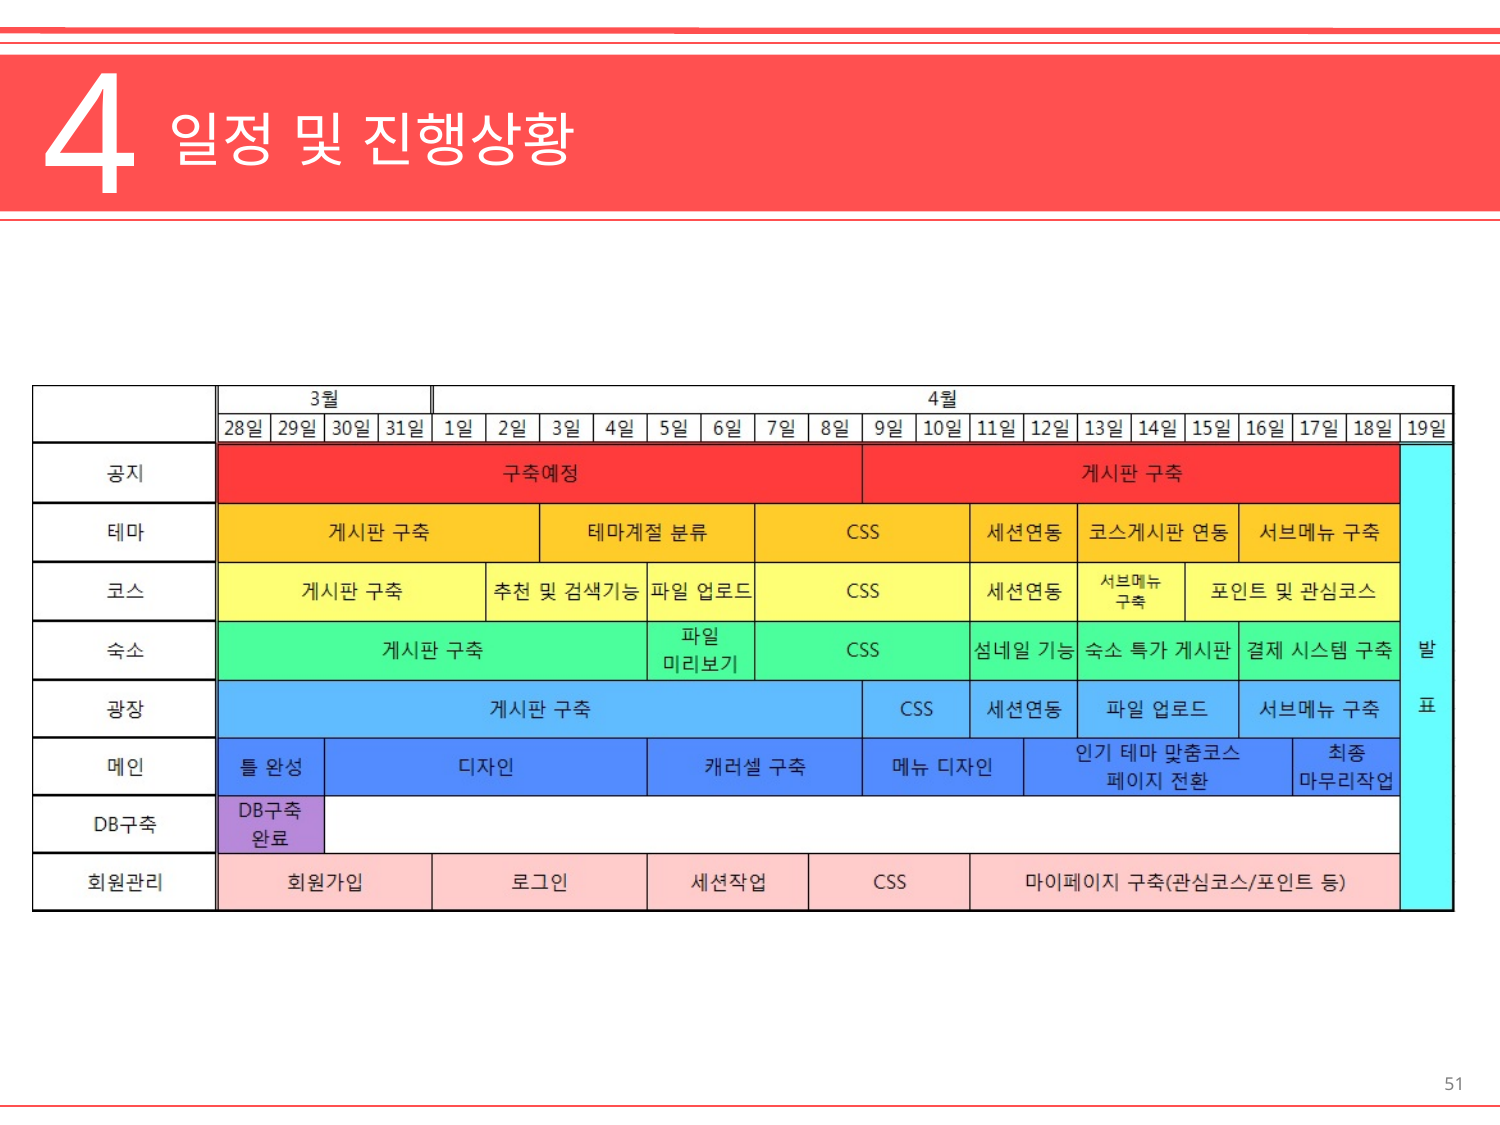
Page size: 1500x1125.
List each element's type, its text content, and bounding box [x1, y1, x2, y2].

text_box 일정 및 진행상황 [123, 95, 798, 181]
text_box 4 [27, 19, 169, 234]
picture [31, 385, 1456, 912]
